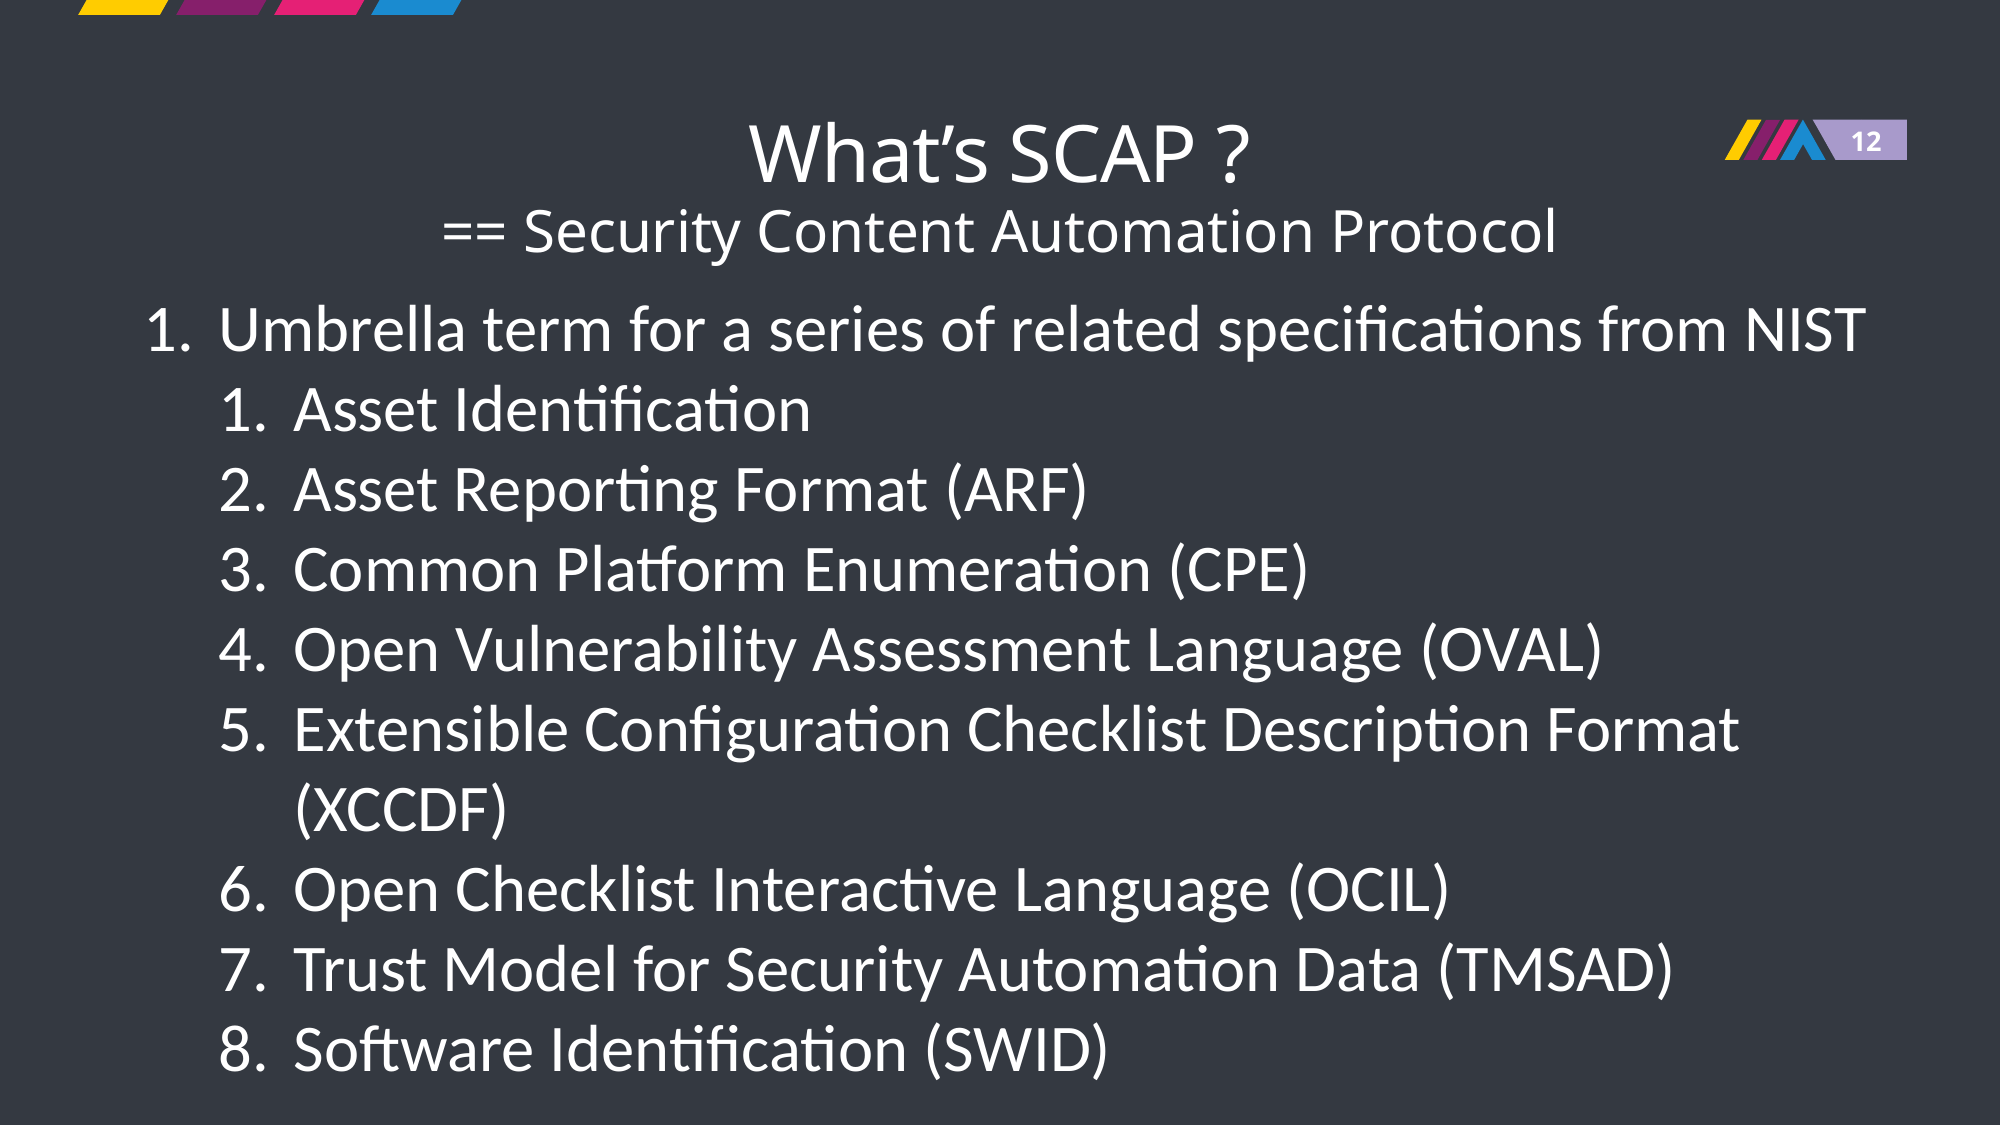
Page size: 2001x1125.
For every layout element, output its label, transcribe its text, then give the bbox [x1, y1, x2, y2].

list == Security Content Automation Protocol [196, 194, 1804, 250]
text_box Umbrella term for a series of related specifications from NIST Asset Identification Asset Reporting Format (ARF) Common Platform Enumeration (CPE) Open Vulnerability Assessment Language (OVAL) Extensible Configuration Checklist Description Format (XCCDF) Open Checklist Interactive Language (OCIL) Trust Model for Security Automation Data (TMSAD) Software Identification (SWID) [128, 277, 1909, 1092]
title What’s SCAP ? [196, 107, 1804, 178]
